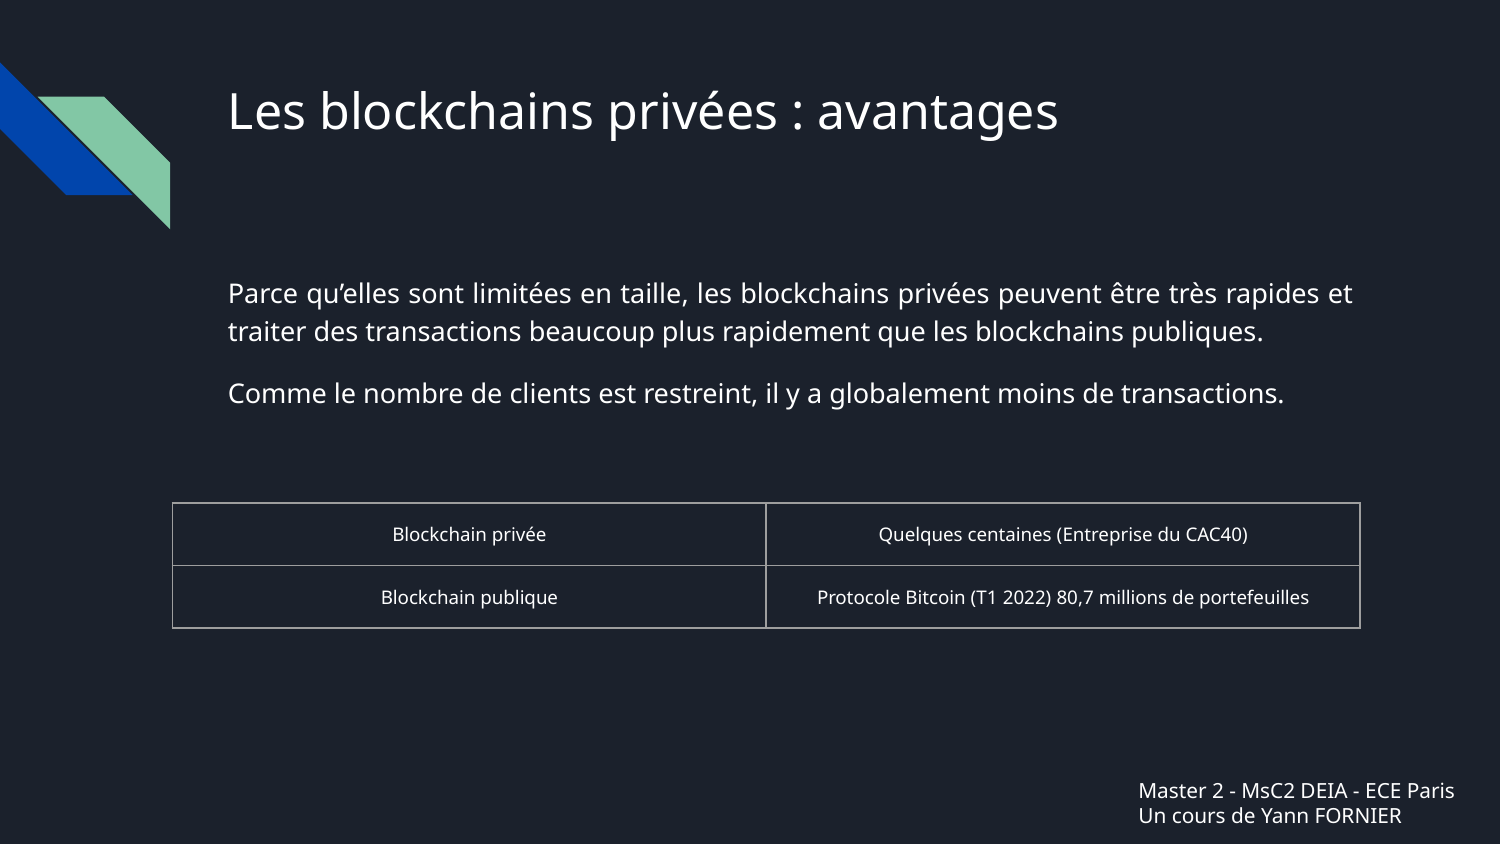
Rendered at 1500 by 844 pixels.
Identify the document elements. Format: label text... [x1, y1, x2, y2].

table_header Blockchain privée [173, 504, 765, 565]
table_cell Protocole Bitcoin (T1 2022) 80,7 millions de portefeuilles [767, 566, 1359, 627]
table_cell Blockchain publique [173, 566, 765, 627]
list Parce qu’elles sont limitées en taille, les blockchains privées peuvent être très rapides et traiter des transactions beaucoup plus rapidement que les blockchains publiques. Comme le nombre de clients est restreint, il y a globalement moins de transactions. [212, 257, 1368, 432]
title Les blockchains privées : avantages [212, 64, 1368, 215]
text_box Master 2 - MsC2 DEIA - ECE Paris Un cours de Yann FORNIER [1123, 762, 1500, 843]
table_header Quelques centaines (Entreprise du CAC40) [767, 504, 1359, 565]
